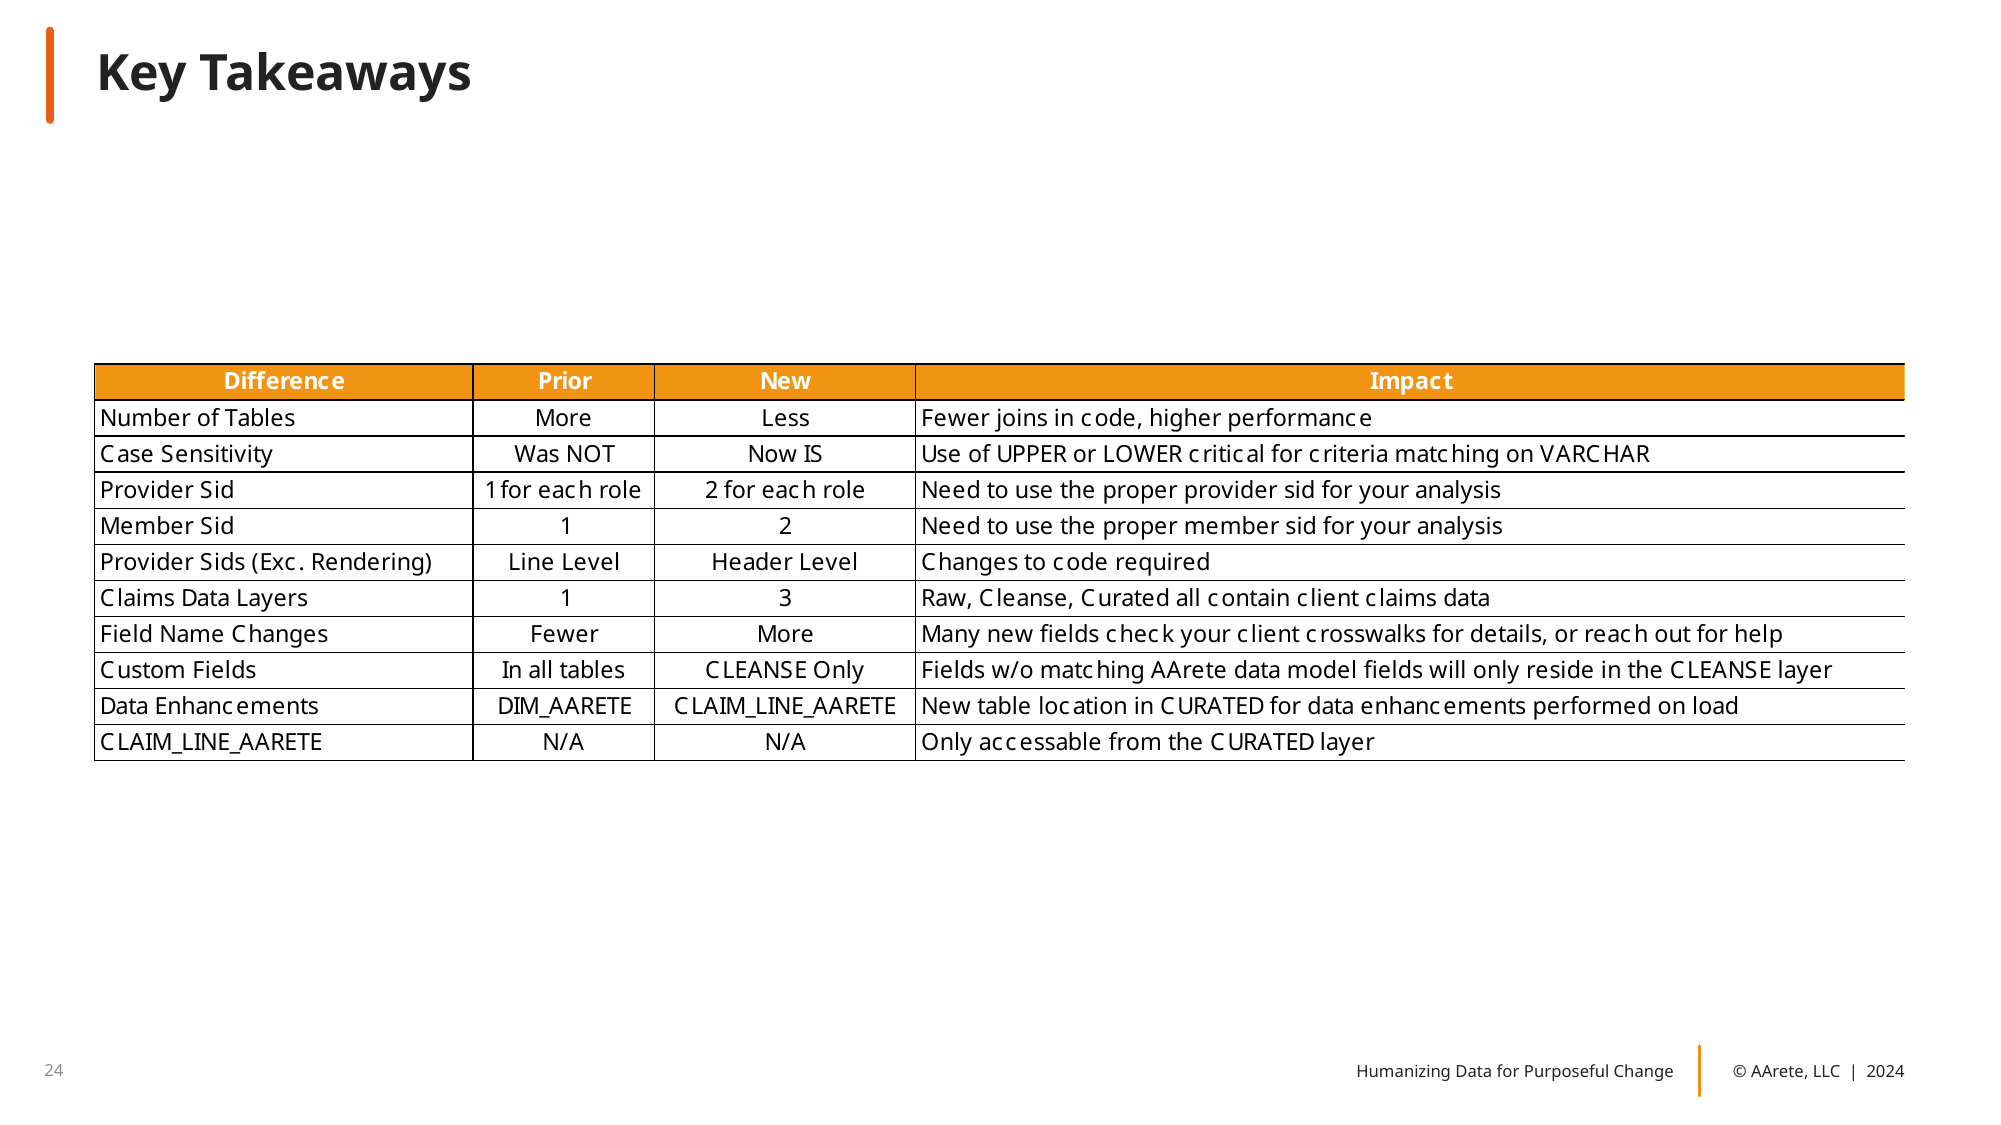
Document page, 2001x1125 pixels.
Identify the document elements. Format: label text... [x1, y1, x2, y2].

picture [93, 363, 1907, 762]
title Key Takeaways [81, 39, 1919, 115]
